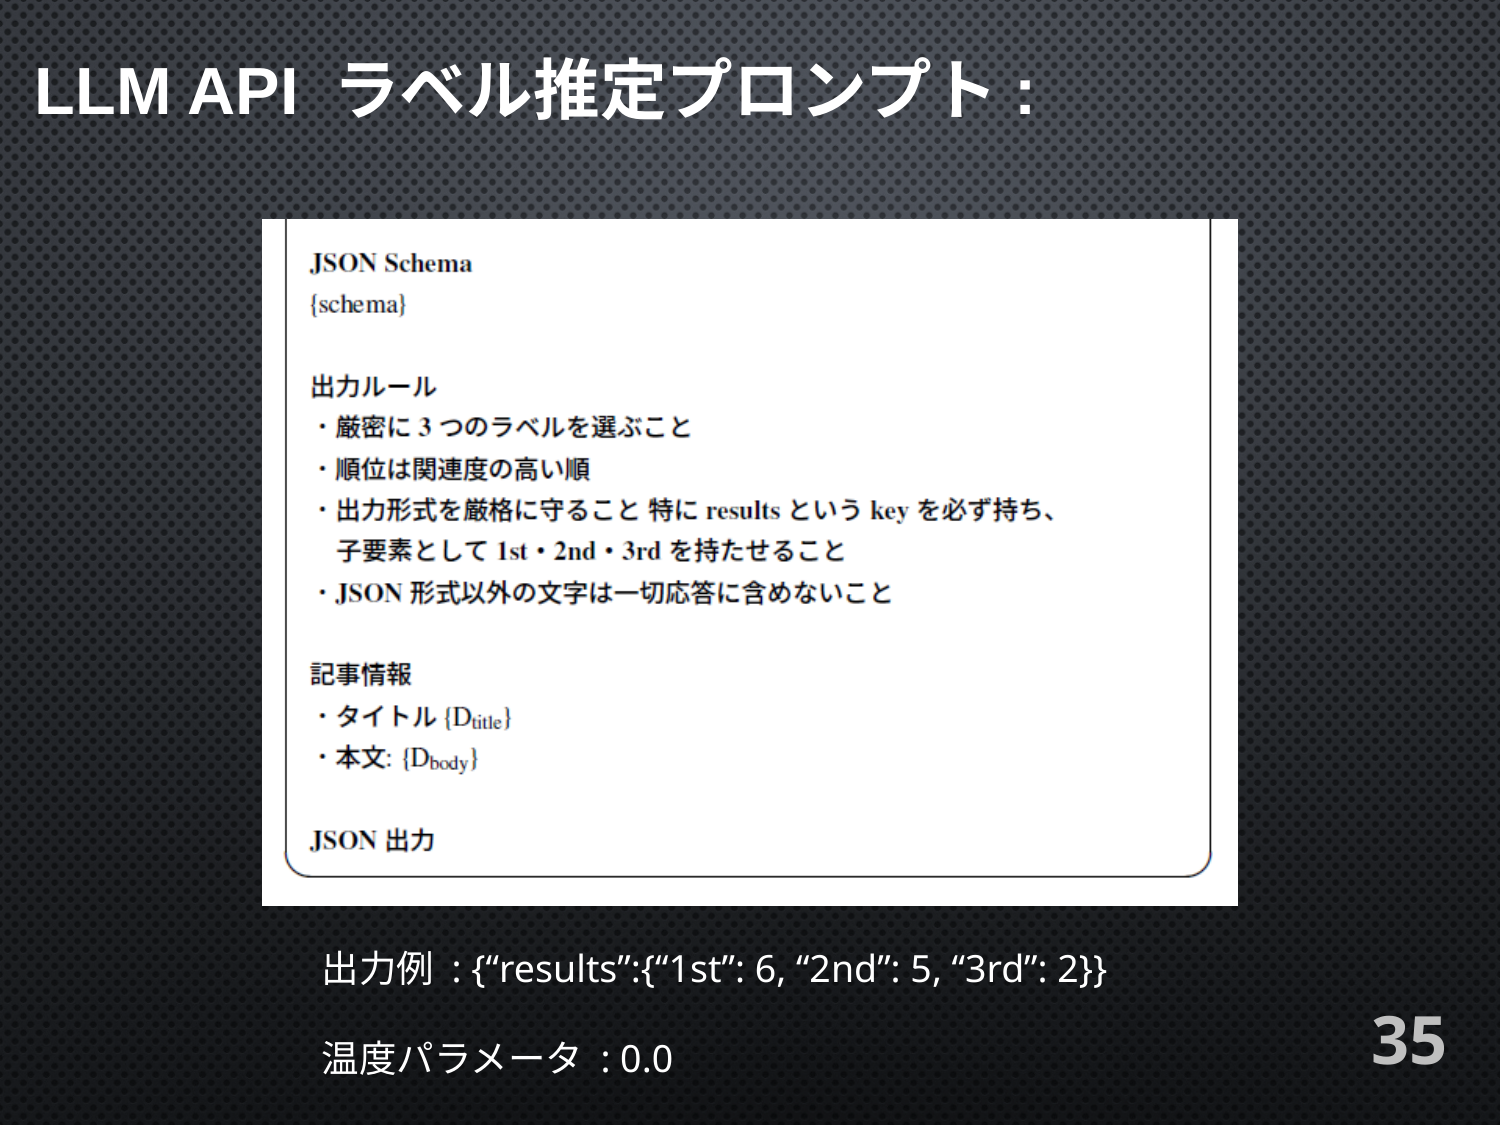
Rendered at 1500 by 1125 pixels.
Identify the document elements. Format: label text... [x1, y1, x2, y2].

picture [262, 219, 1238, 906]
text_box 出力例 : {“results”:{“1st”: 6, “2nd”: 5, “3rd”: 2}} 温度パラメータ : 0.0 [306, 937, 1194, 1088]
text_box LLM API ラベル推定プロンプト: [19, 32, 1395, 153]
slide_number 35 [1268, 1013, 1463, 1074]
